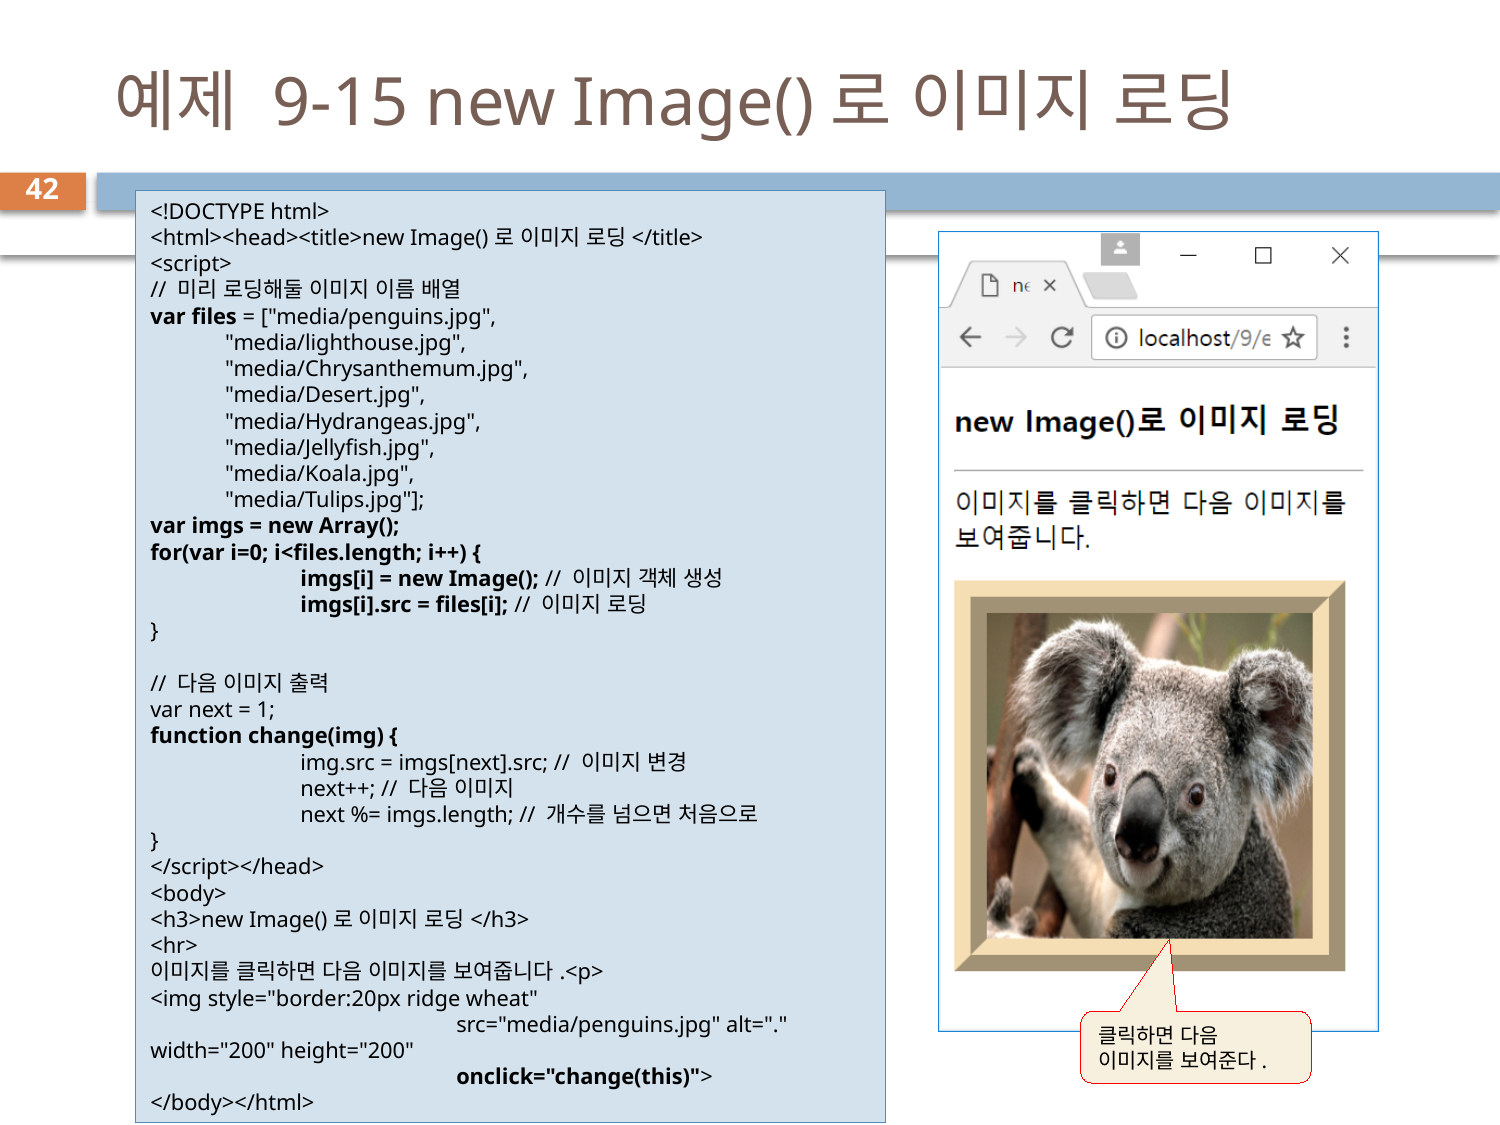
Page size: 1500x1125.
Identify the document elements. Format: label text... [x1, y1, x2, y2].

text_box <!DOCTYPE html> <html><head><title>new Image()로 이미지 로딩</title> <script> // 미리 로딩해둘 이미지 이름 배열 var files = ["media/penguins.jpg", "media/lighthouse.jpg", "media/Chrysanthemum.jpg", "media/Desert.jpg", "media/Hydrangeas.jpg", "media/Jellyfish.jpg", "media/Koala.jpg", "media/Tulips.jpg"]; var imgs = new Array(); for(var i=0; i<files.length; i++) { imgs[i] = new Image(); // 이미지 객체 생성 imgs[i].src = files[i]; // 이미지 로딩 } // 다음 이미지 출력 var next = 1; function change(img) { img.src = imgs[next].src; // 이미지 변경 next++; // 다음 이미지 next %= imgs.length; // 개수를 넘으면 처음으로 } </script></head> <body> <h3>new Image()로 이미지 로딩</h3> <hr> 이미지를 클릭하면 다음 이미지를 보여줍니다.<p> <img style="border:20px ridge wheat" src="media/penguins.jpg" alt="." width="200" height="200" onclick="change(this)"> </body></html> [135, 190, 886, 1123]
text_box 클릭하면 다음 이미지를 보여준다. [1080, 1042, 1312, 1084]
slide_number 42 [0, 170, 87, 211]
title 예제 9-15 new Image()로 이미지 로딩 [99, 37, 1438, 161]
picture [938, 231, 1380, 1032]
